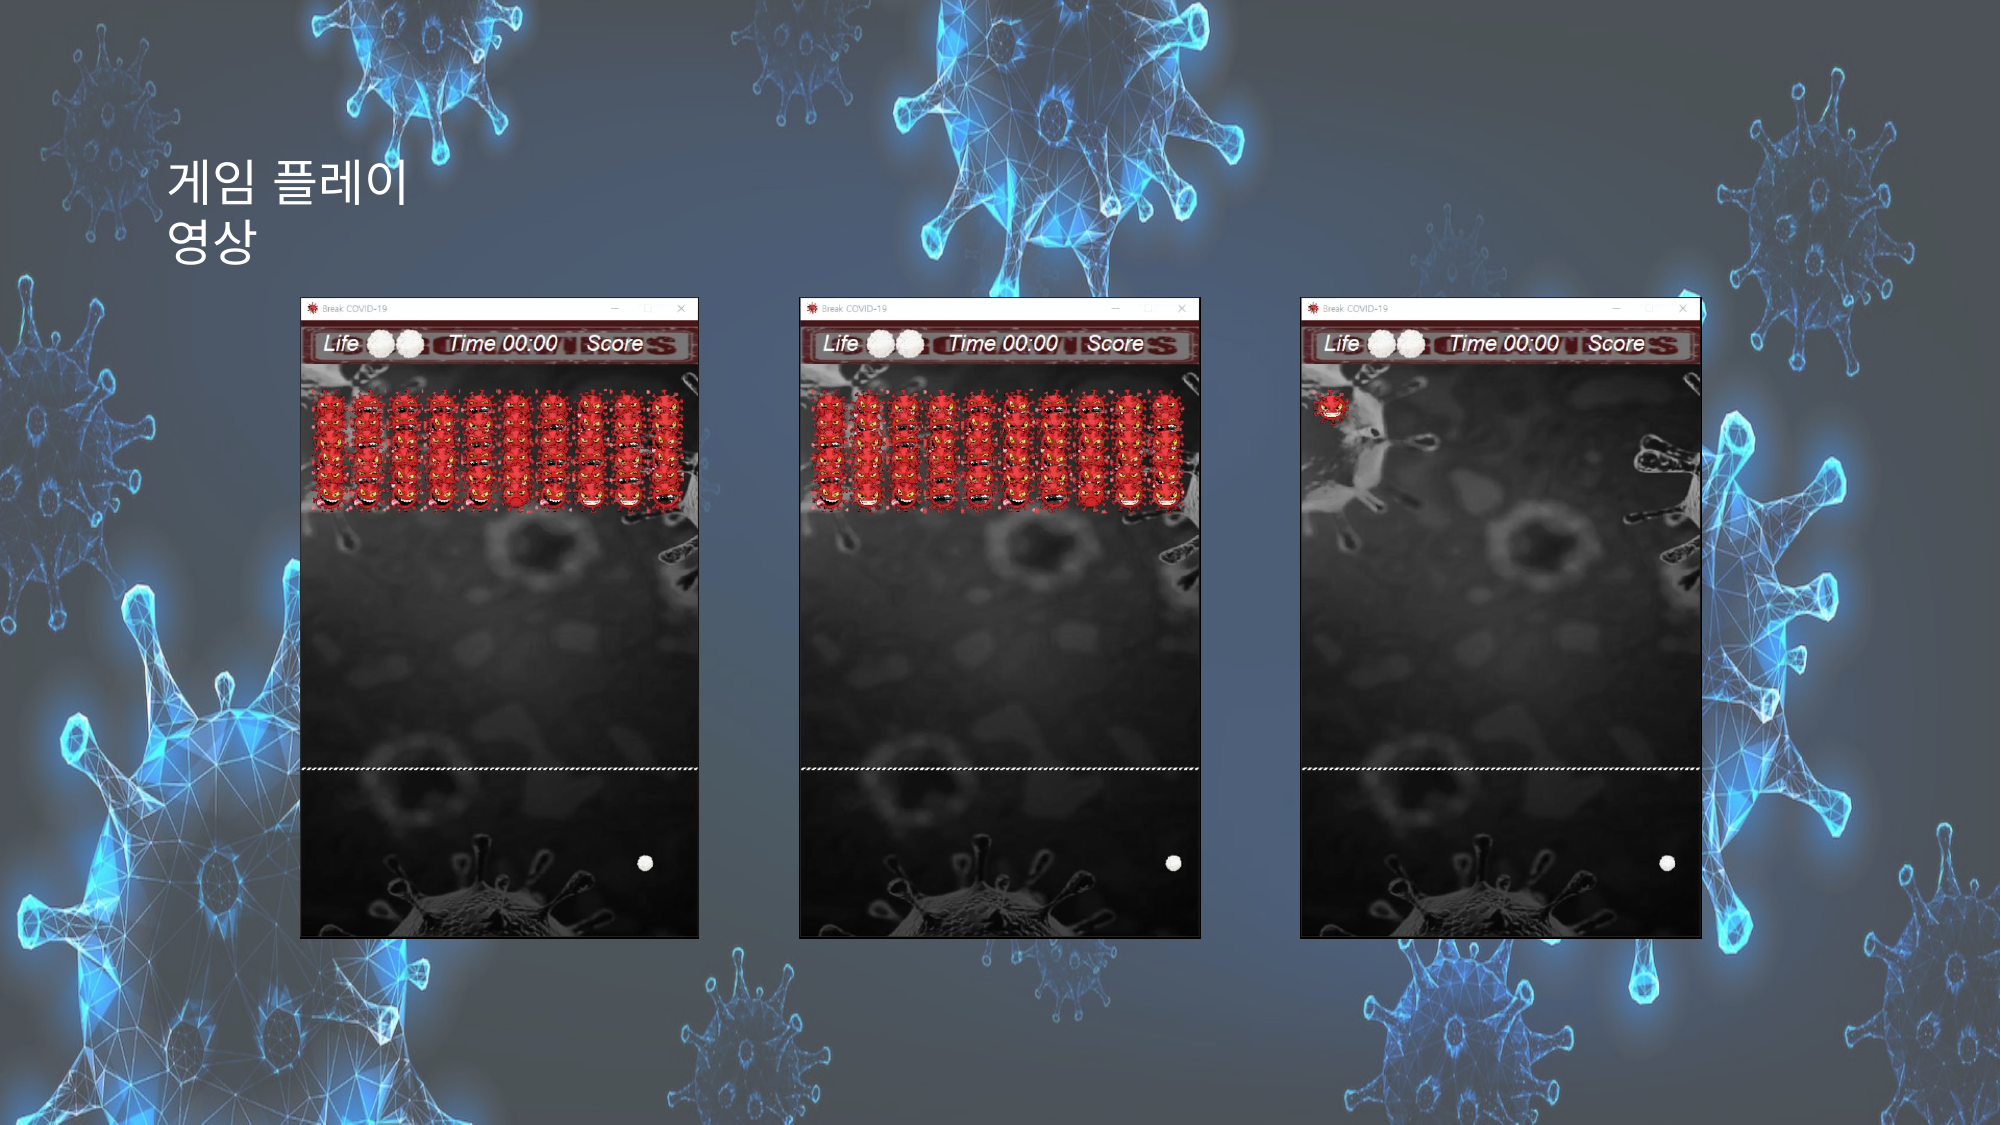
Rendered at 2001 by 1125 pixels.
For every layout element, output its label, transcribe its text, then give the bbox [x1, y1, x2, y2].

text_box 게임 플레이 영상 [151, 143, 525, 279]
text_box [299, 296, 700, 940]
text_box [799, 296, 1201, 940]
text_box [1300, 296, 1703, 940]
